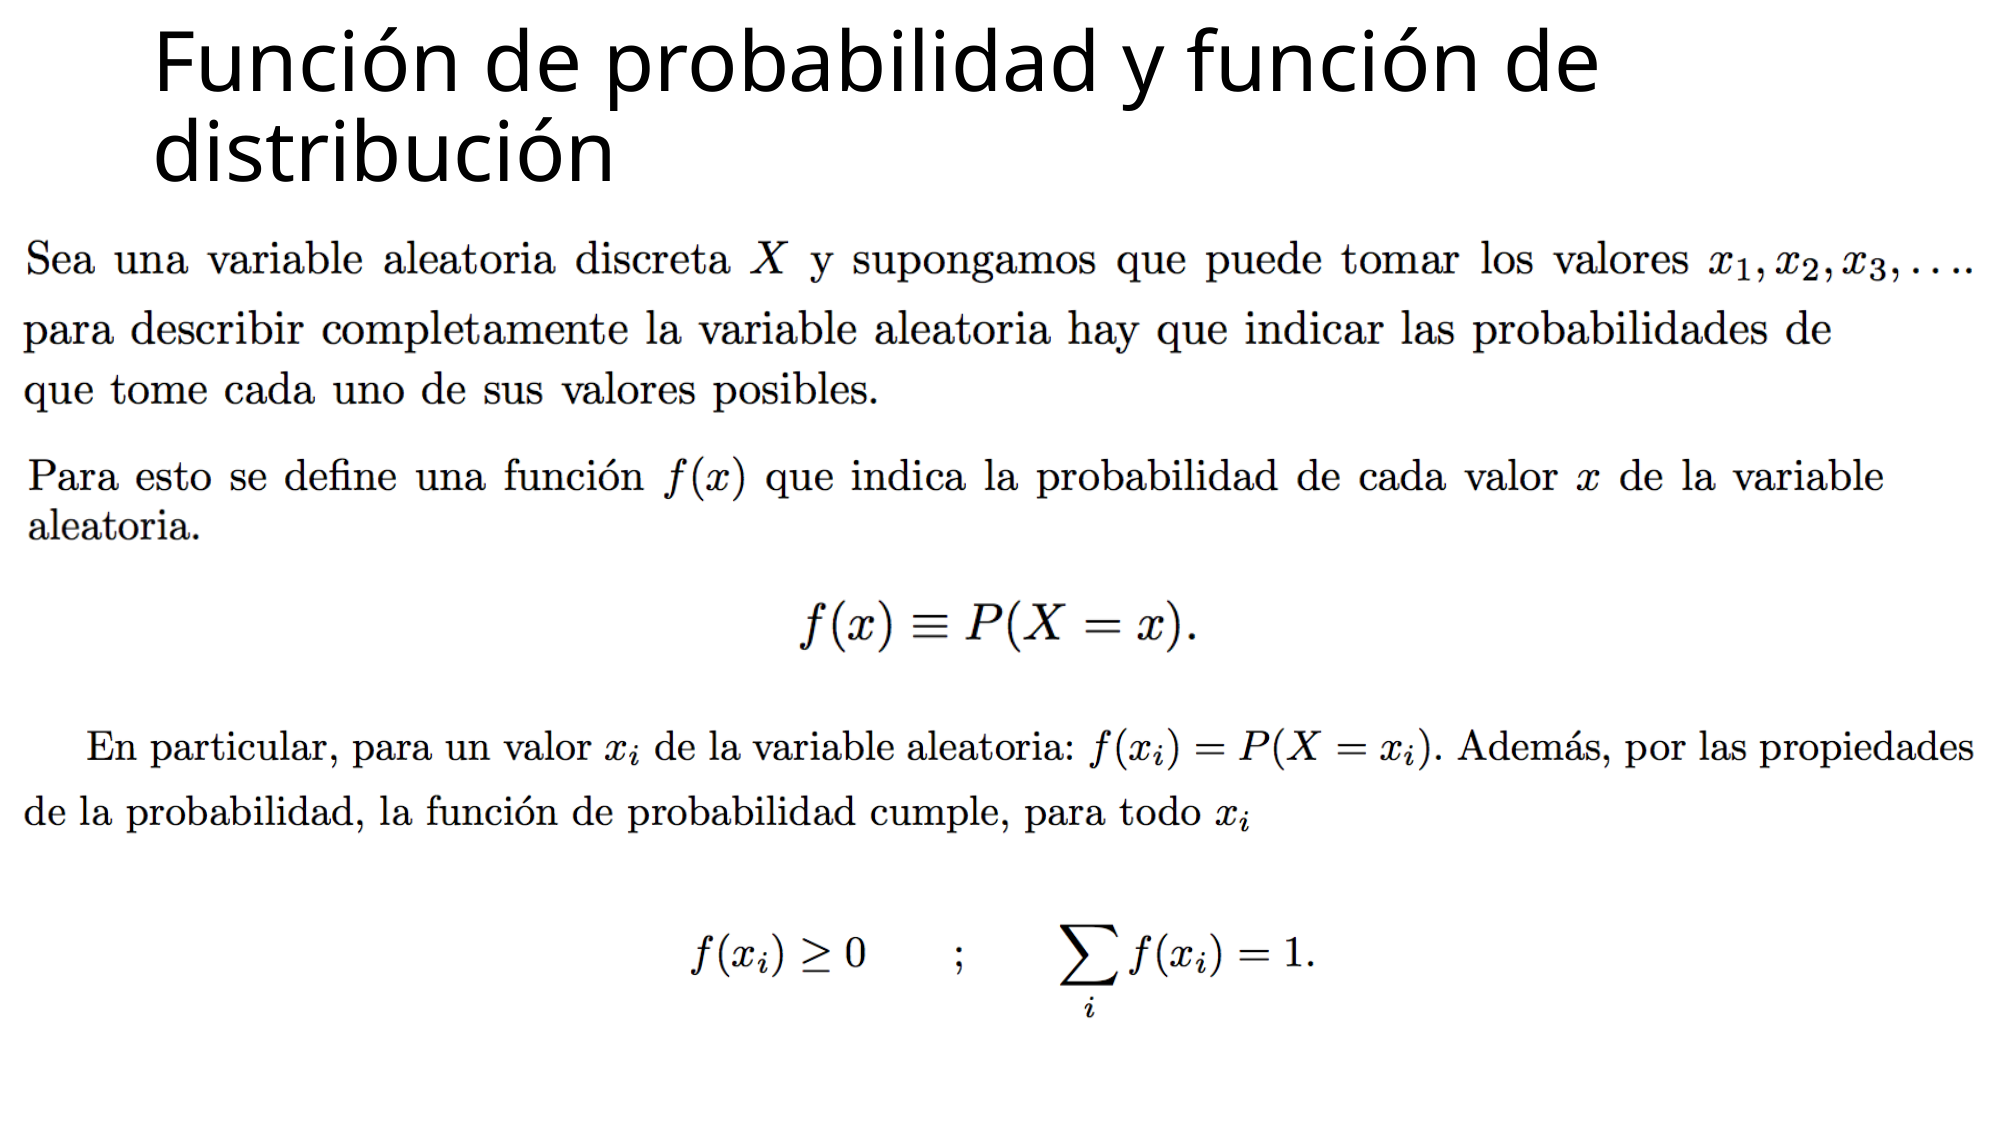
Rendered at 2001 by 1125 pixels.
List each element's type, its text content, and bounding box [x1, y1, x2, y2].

picture [790, 588, 1204, 668]
picture [19, 297, 1839, 362]
picture [19, 228, 1981, 291]
title Función de probabilidad y función de distribución [137, 0, 1863, 219]
picture [19, 368, 882, 421]
picture [676, 911, 1323, 1026]
picture [9, 719, 1985, 848]
picture [19, 449, 1893, 554]
